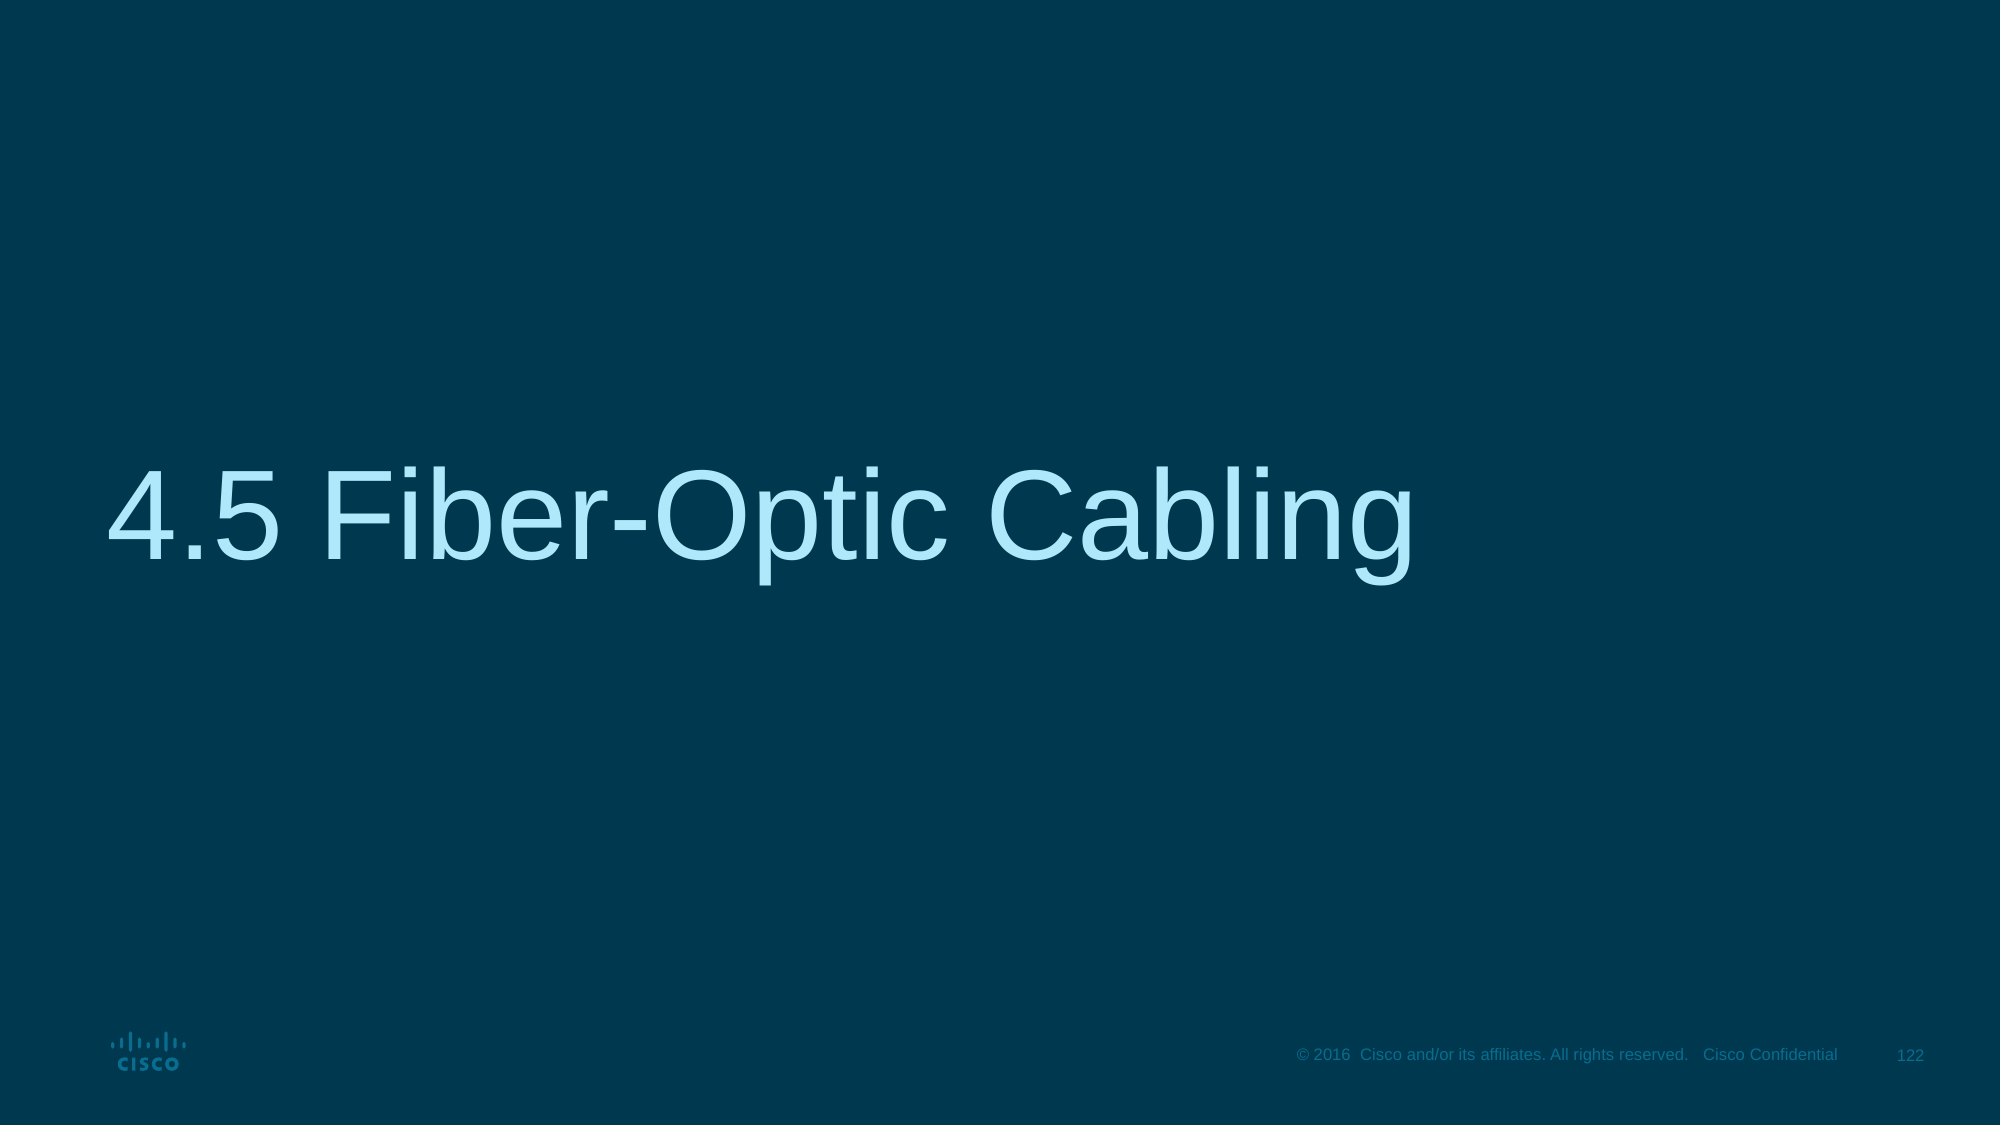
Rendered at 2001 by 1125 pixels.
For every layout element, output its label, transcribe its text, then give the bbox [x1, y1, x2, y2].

title 4.5 Fiber-Optic Cabling [91, 391, 1808, 595]
